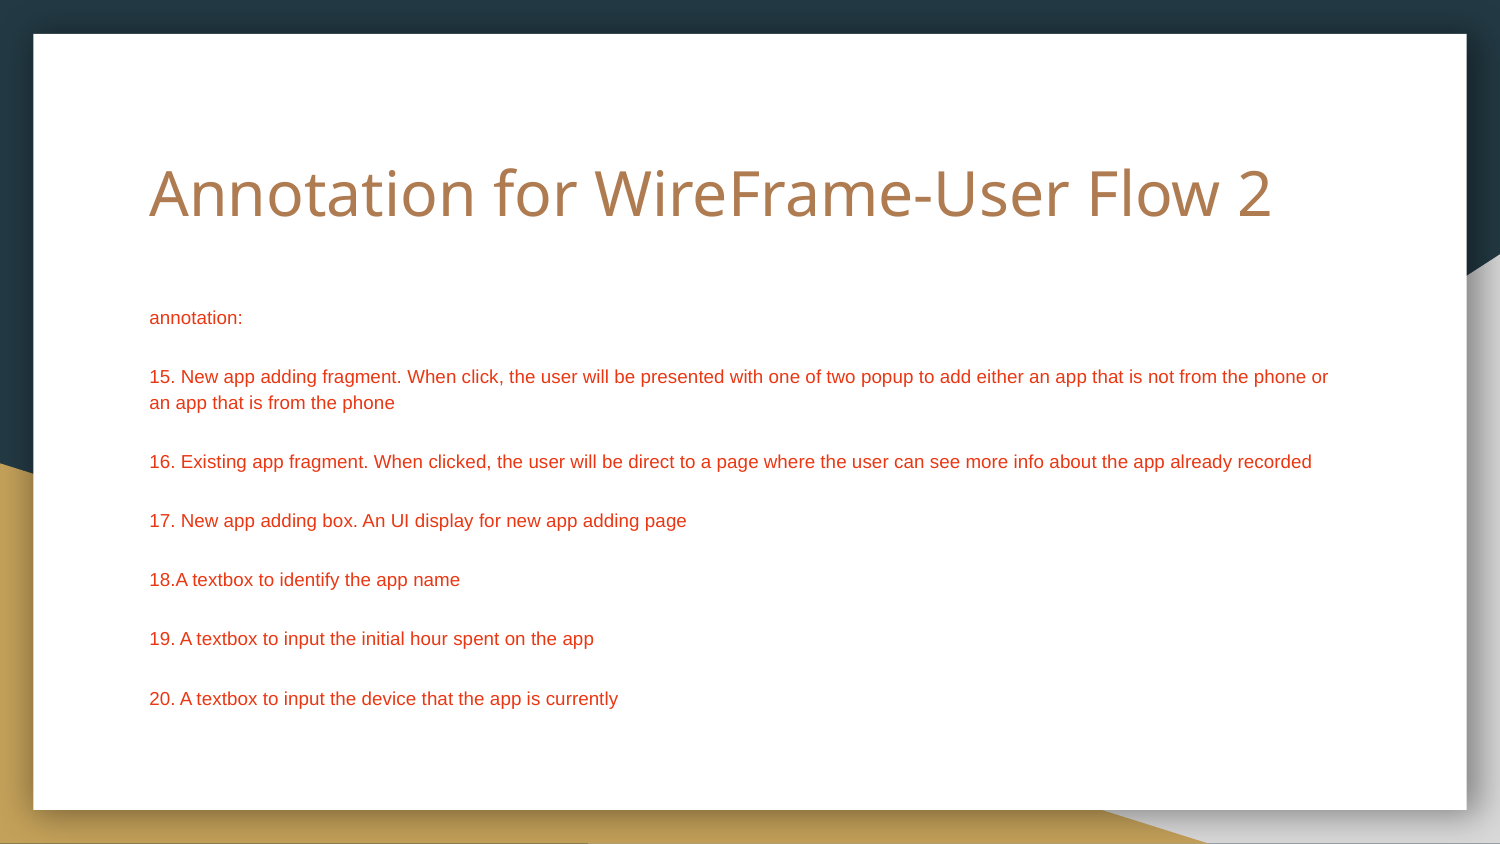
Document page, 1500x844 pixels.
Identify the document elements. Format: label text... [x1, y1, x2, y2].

title Annotation for WireFrame-User Flow 2 [134, 138, 1366, 287]
list annotation: 15. New app adding fragment. When click, the user will be presented with one of two popup to add either an app that is not from the phone or an app that is from the phone 16. Existing app fragment. When clicked, the user will be direct to a page where the user can see more info about the app already recorded 17. New app adding box. An UI display for new app adding page 18.A textbox to identify the app name 19. A textbox to input the initial hour spent on the app 20. A textbox to input the device that the app is currently [134, 287, 1366, 729]
